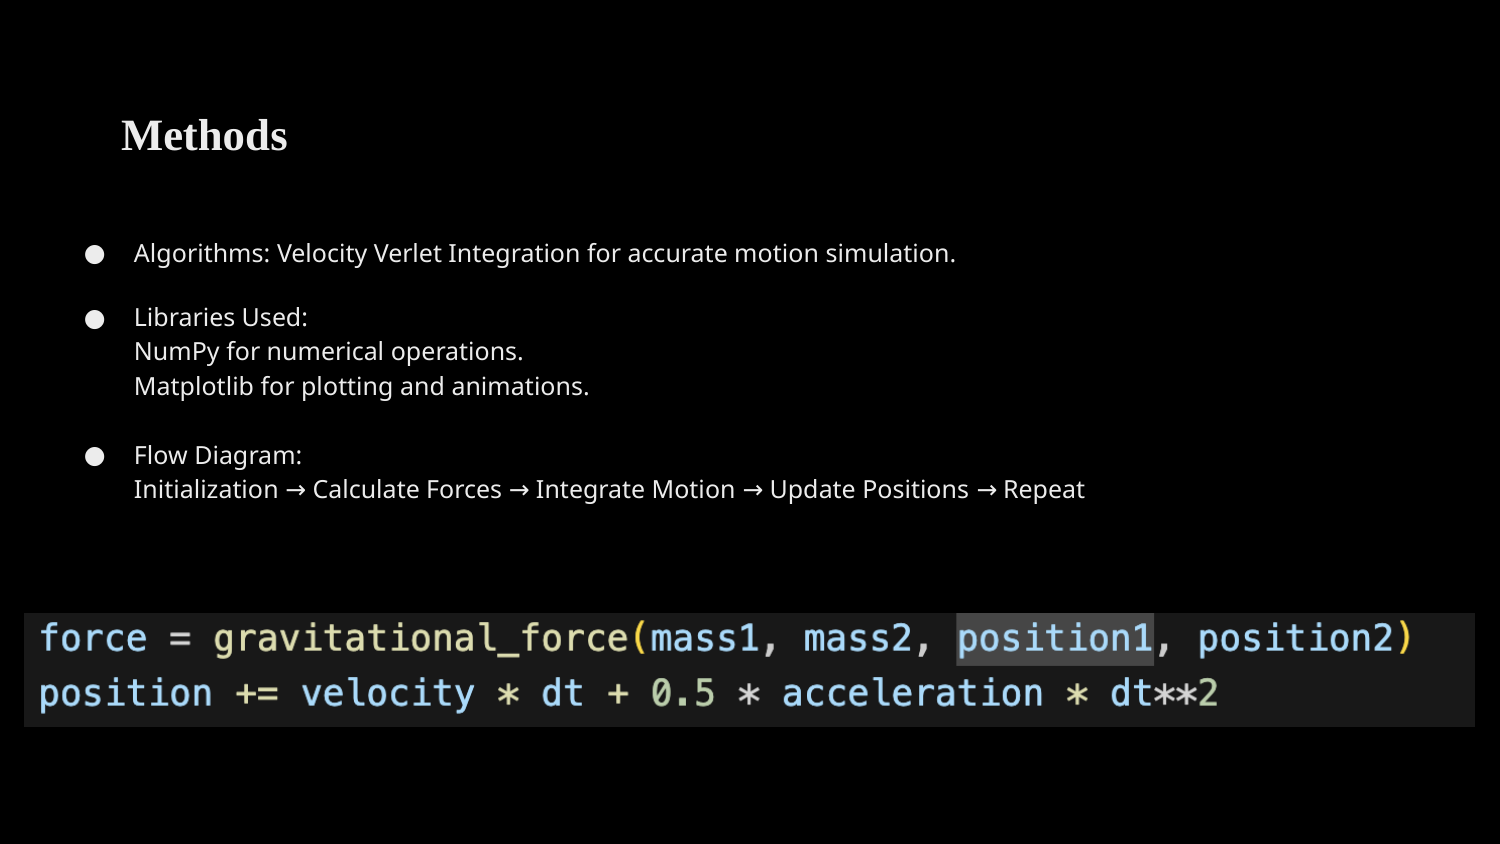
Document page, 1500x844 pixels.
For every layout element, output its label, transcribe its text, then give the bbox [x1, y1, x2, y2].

picture [24, 613, 1476, 727]
text_box Methods [106, 57, 797, 174]
text_box Algorithms: Velocity Verlet Integration for accurate motion simulation. Libraries Used: NumPy for numerical operations. Matplotlib for plotting and animations. Flow Diagram: Initialization → Calculate Forces → Integrate Motion → Update Positions → Repeat [43, 217, 1399, 585]
